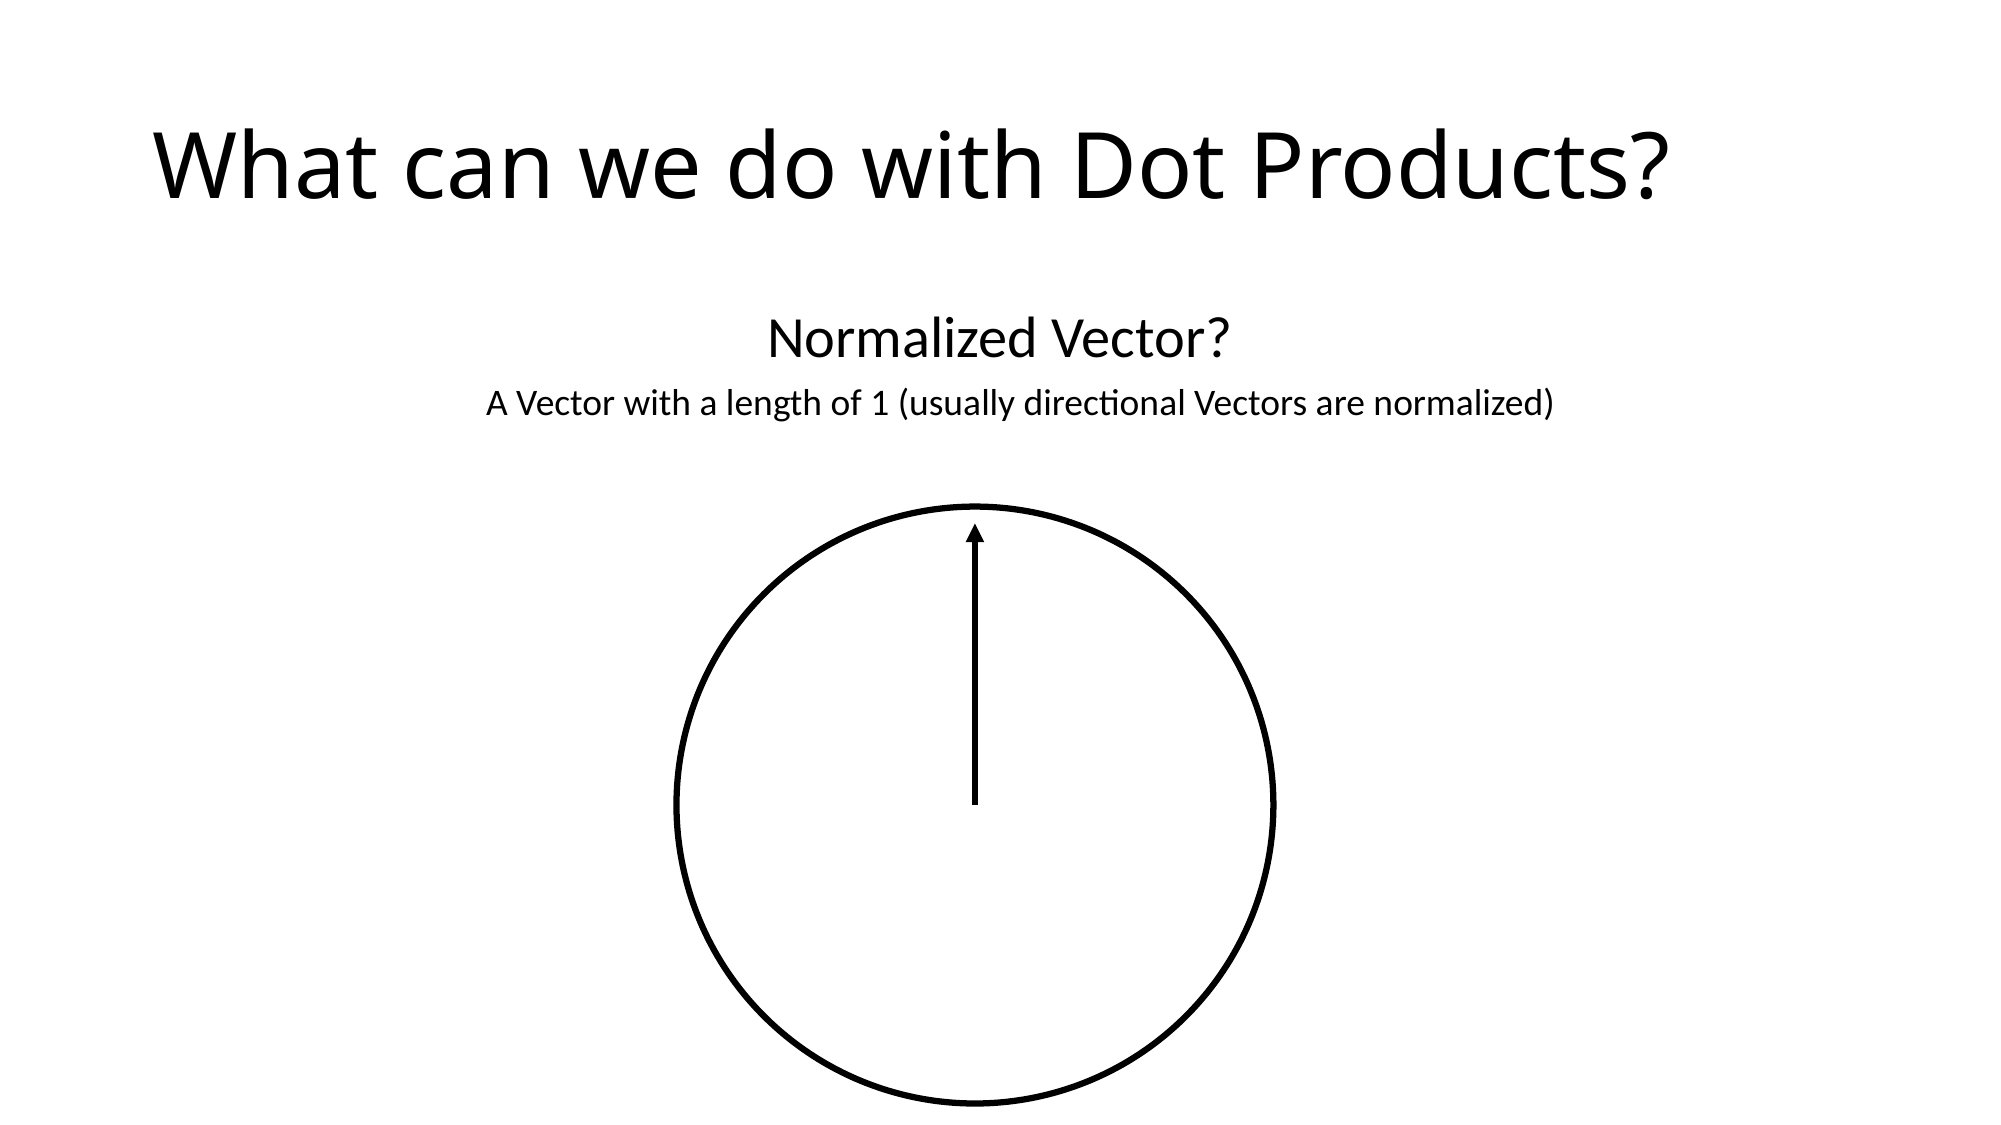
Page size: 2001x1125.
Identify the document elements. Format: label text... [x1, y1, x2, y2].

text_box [676, 506, 1274, 1104]
list Normalized Vector? [137, 299, 1863, 1014]
title What can we do with Dot Products? [137, 59, 1863, 278]
text_box A Vector with a length of 1 (usually directional Vectors are normalized) [414, 370, 1627, 431]
